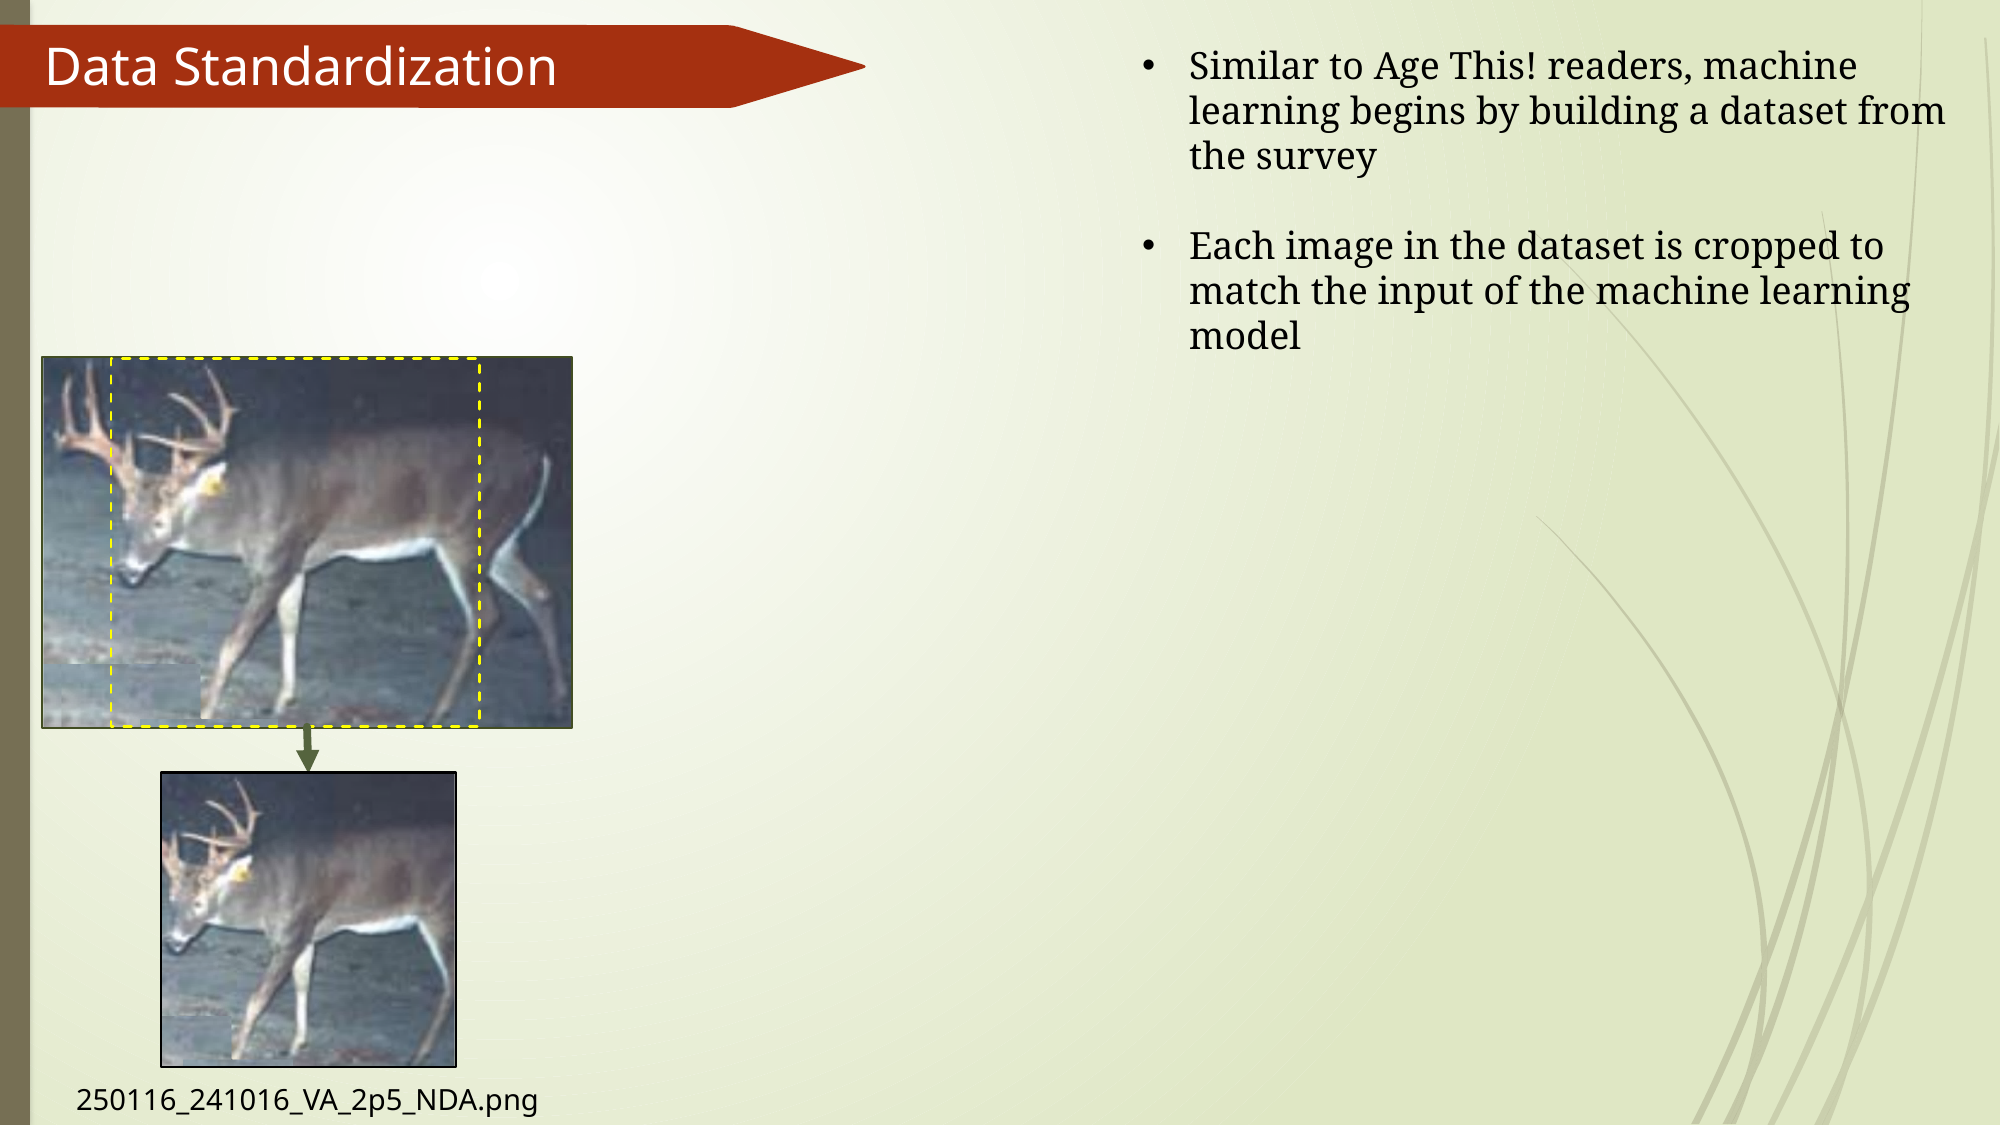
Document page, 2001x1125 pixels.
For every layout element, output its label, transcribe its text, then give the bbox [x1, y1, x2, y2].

text_box Data Standardization [29, 26, 865, 104]
text_box Similar to Age This! readers, machine learning begins by building a dataset from the survey Each image in the dataset is cropped to match the input of the machine learning model [1127, 33, 1998, 1091]
picture [43, 358, 572, 727]
picture [161, 773, 455, 1067]
text_box 250116_241016_VA_2p5_NDA.png [43, 1073, 572, 1124]
